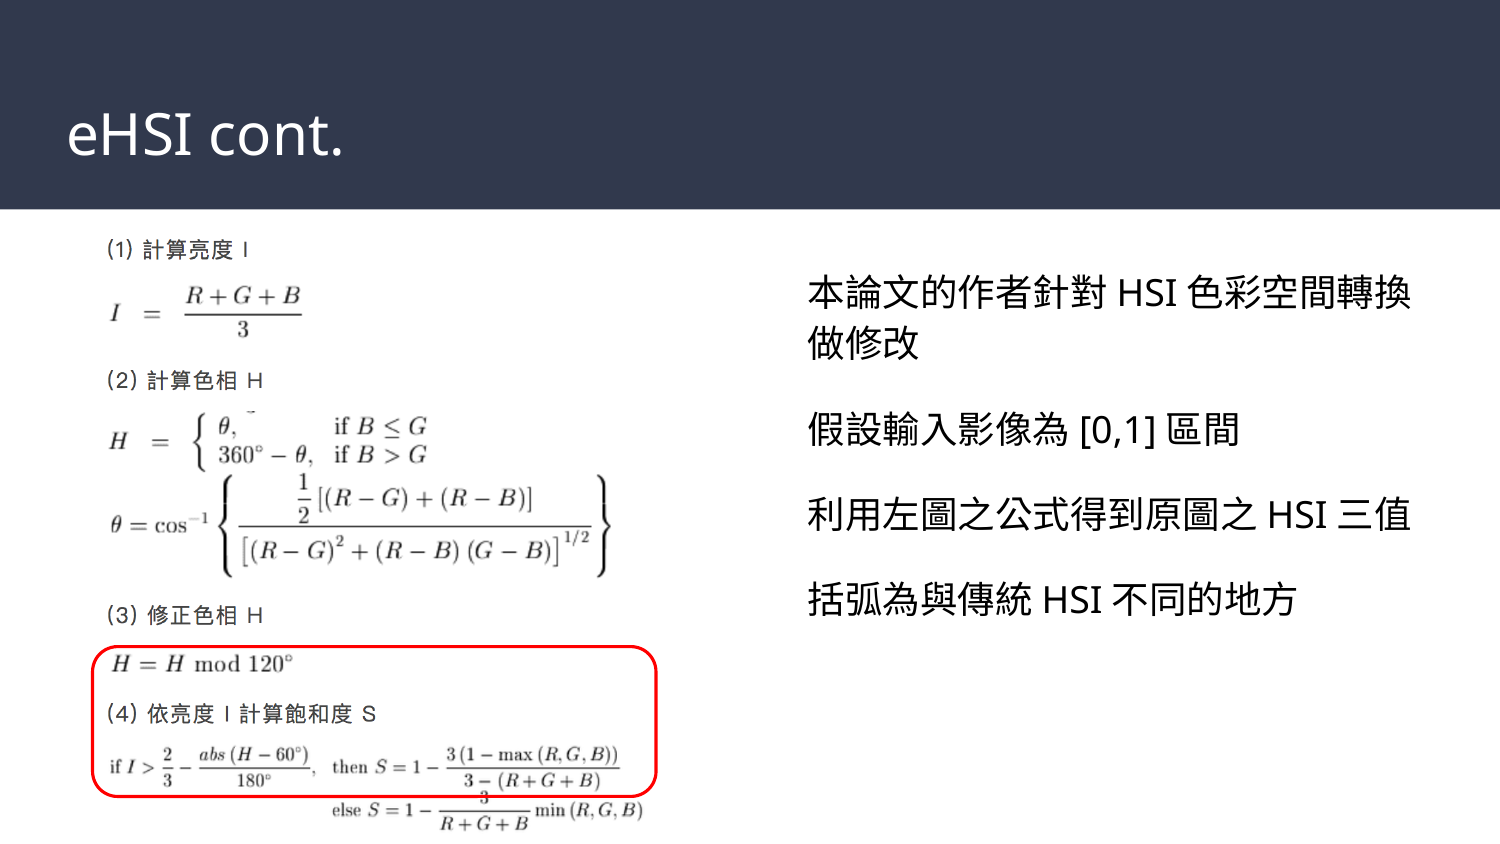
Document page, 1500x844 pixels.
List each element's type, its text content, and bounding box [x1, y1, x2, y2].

text_box [92, 658, 96, 785]
picture [102, 230, 657, 844]
list 本論文的作者針對HSI色彩空間轉換做修改 假設輸入影像為[0,1]區間 利用左圖之公式得到原圖之HSI三值 括弧為與傳統HSI不同的地方 [792, 247, 1449, 752]
title eHSI cont. [51, 82, 1449, 185]
